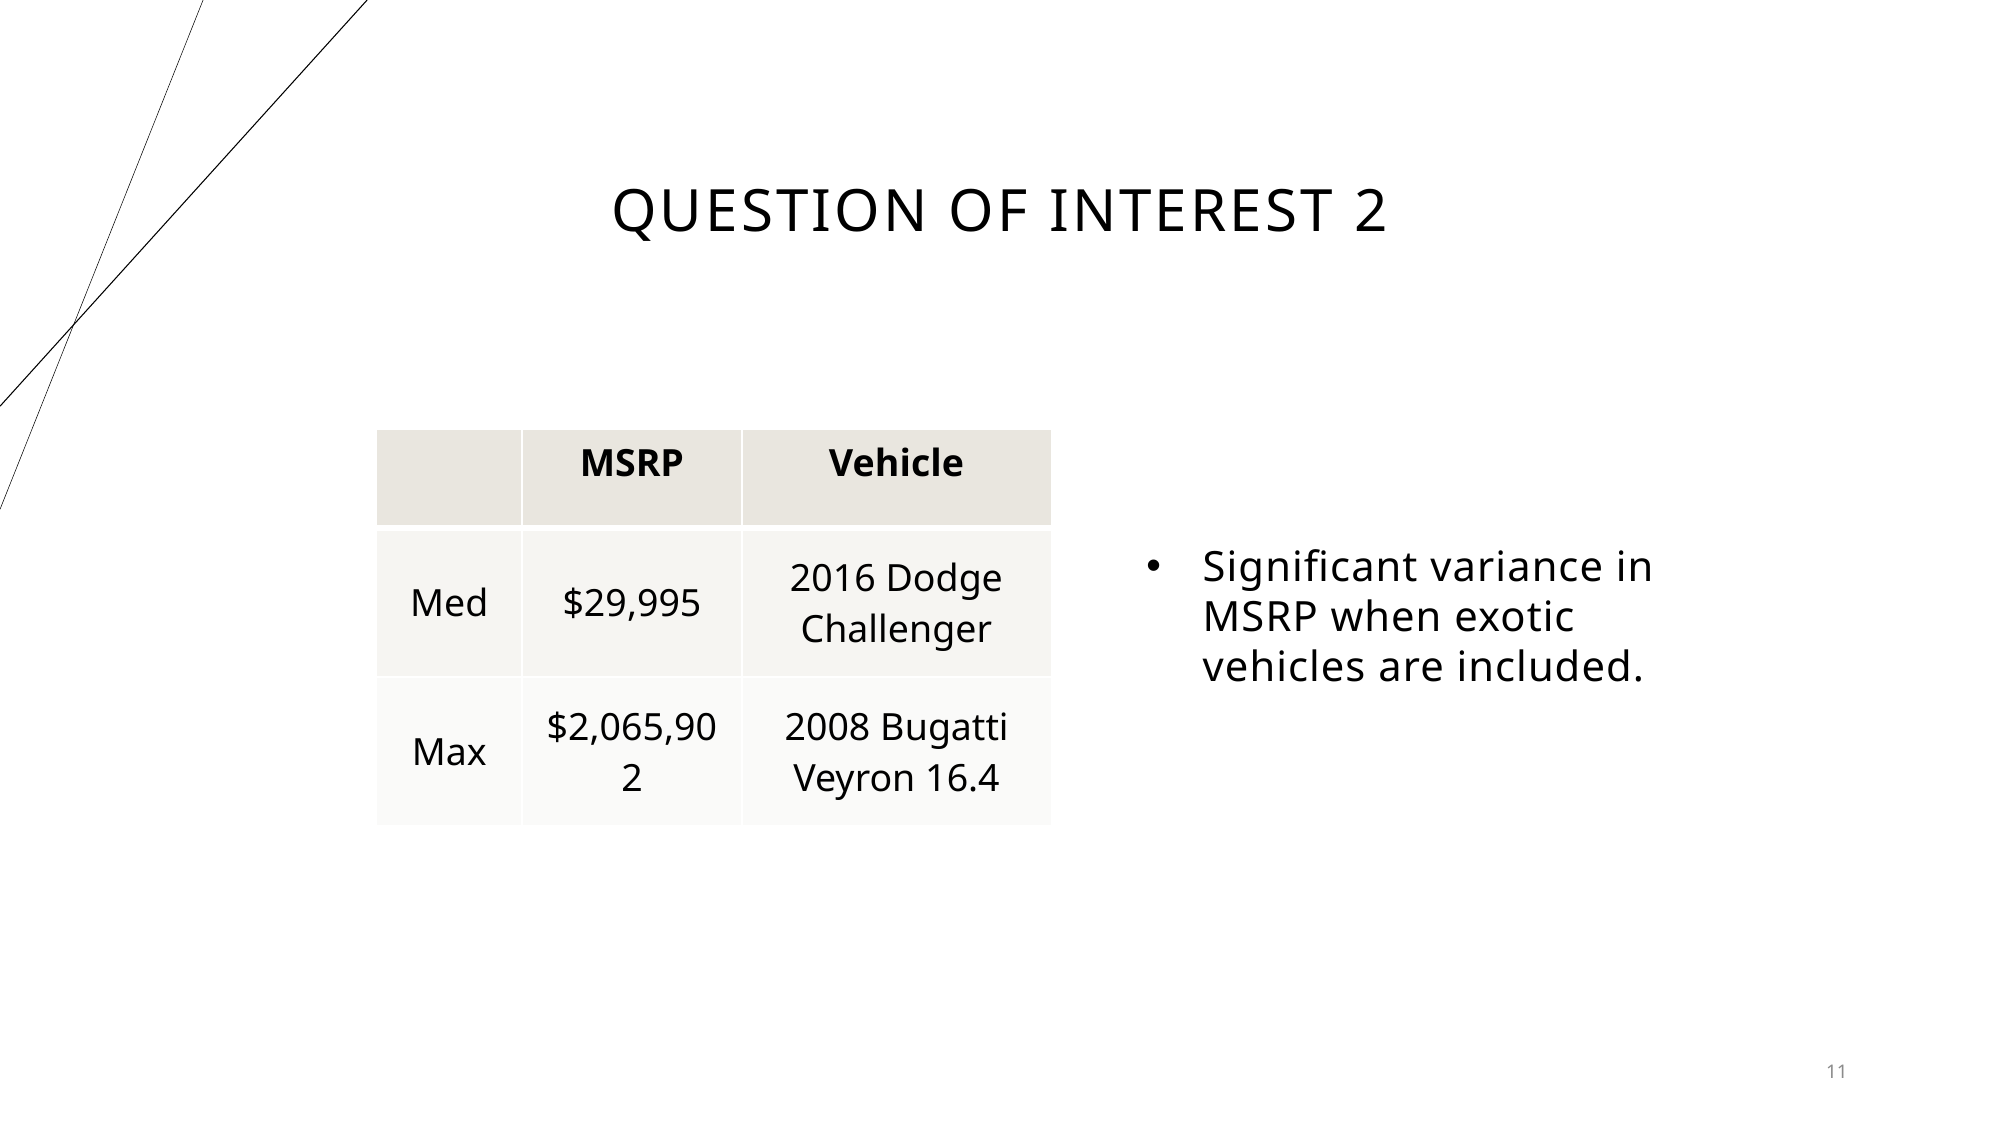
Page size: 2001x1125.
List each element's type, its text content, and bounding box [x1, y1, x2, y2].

text_box Significant variance in MSRP when exotic vehicles are included. [1131, 532, 1739, 931]
slide_number 11 [1412, 1042, 1863, 1103]
table_cell $29,995 [523, 531, 741, 676]
title Question of interest 2 [309, 103, 1691, 322]
table_header Vehicle [743, 430, 1051, 525]
table_cell 2016 Dodge Challenger [743, 531, 1051, 676]
table_header [377, 430, 521, 525]
table_cell Med [377, 531, 521, 676]
table_cell Max [377, 678, 521, 825]
table_header MSRP [523, 430, 741, 525]
table_cell $2,065,902 [523, 678, 741, 825]
table_cell 2008 Bugatti Veyron 16.4 [743, 678, 1051, 825]
